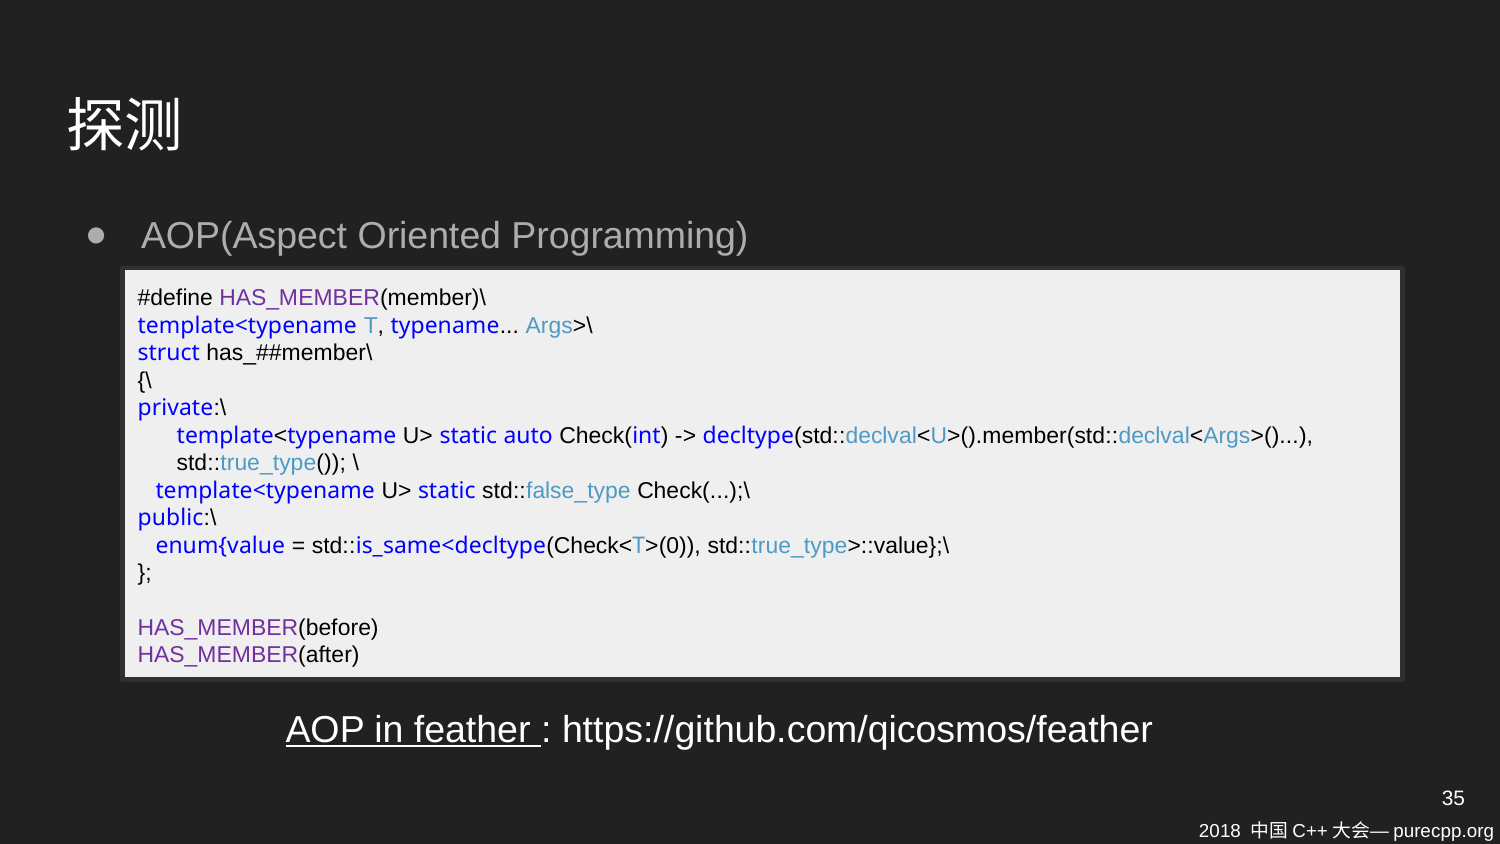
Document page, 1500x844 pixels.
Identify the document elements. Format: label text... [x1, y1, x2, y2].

list AOP(Aspect Oriented Programming) [51, 189, 1449, 750]
text_box AOP in feather : https://github.com/qicosmos/feather [270, 697, 1169, 758]
slide_number 35 [1389, 764, 1480, 830]
text_box #define HAS_MEMBER(member)\ template<typename T, typename... Args>\ struct has_##member\ {\ private:\ template<typename U> static auto Check(int) -> decltype(std::declval<U>().member(std::declval<Args>()...), std::true_type()); \ template<typename U> static std::false_type Check(...);\ public:\ enum{value = std::is_same<decltype(Check<T>(0)), std::true_type>::value};\ }; HAS_MEMBER(before) HAS_MEMBER(after) [122, 267, 1403, 680]
title 探测 [51, 72, 1449, 167]
